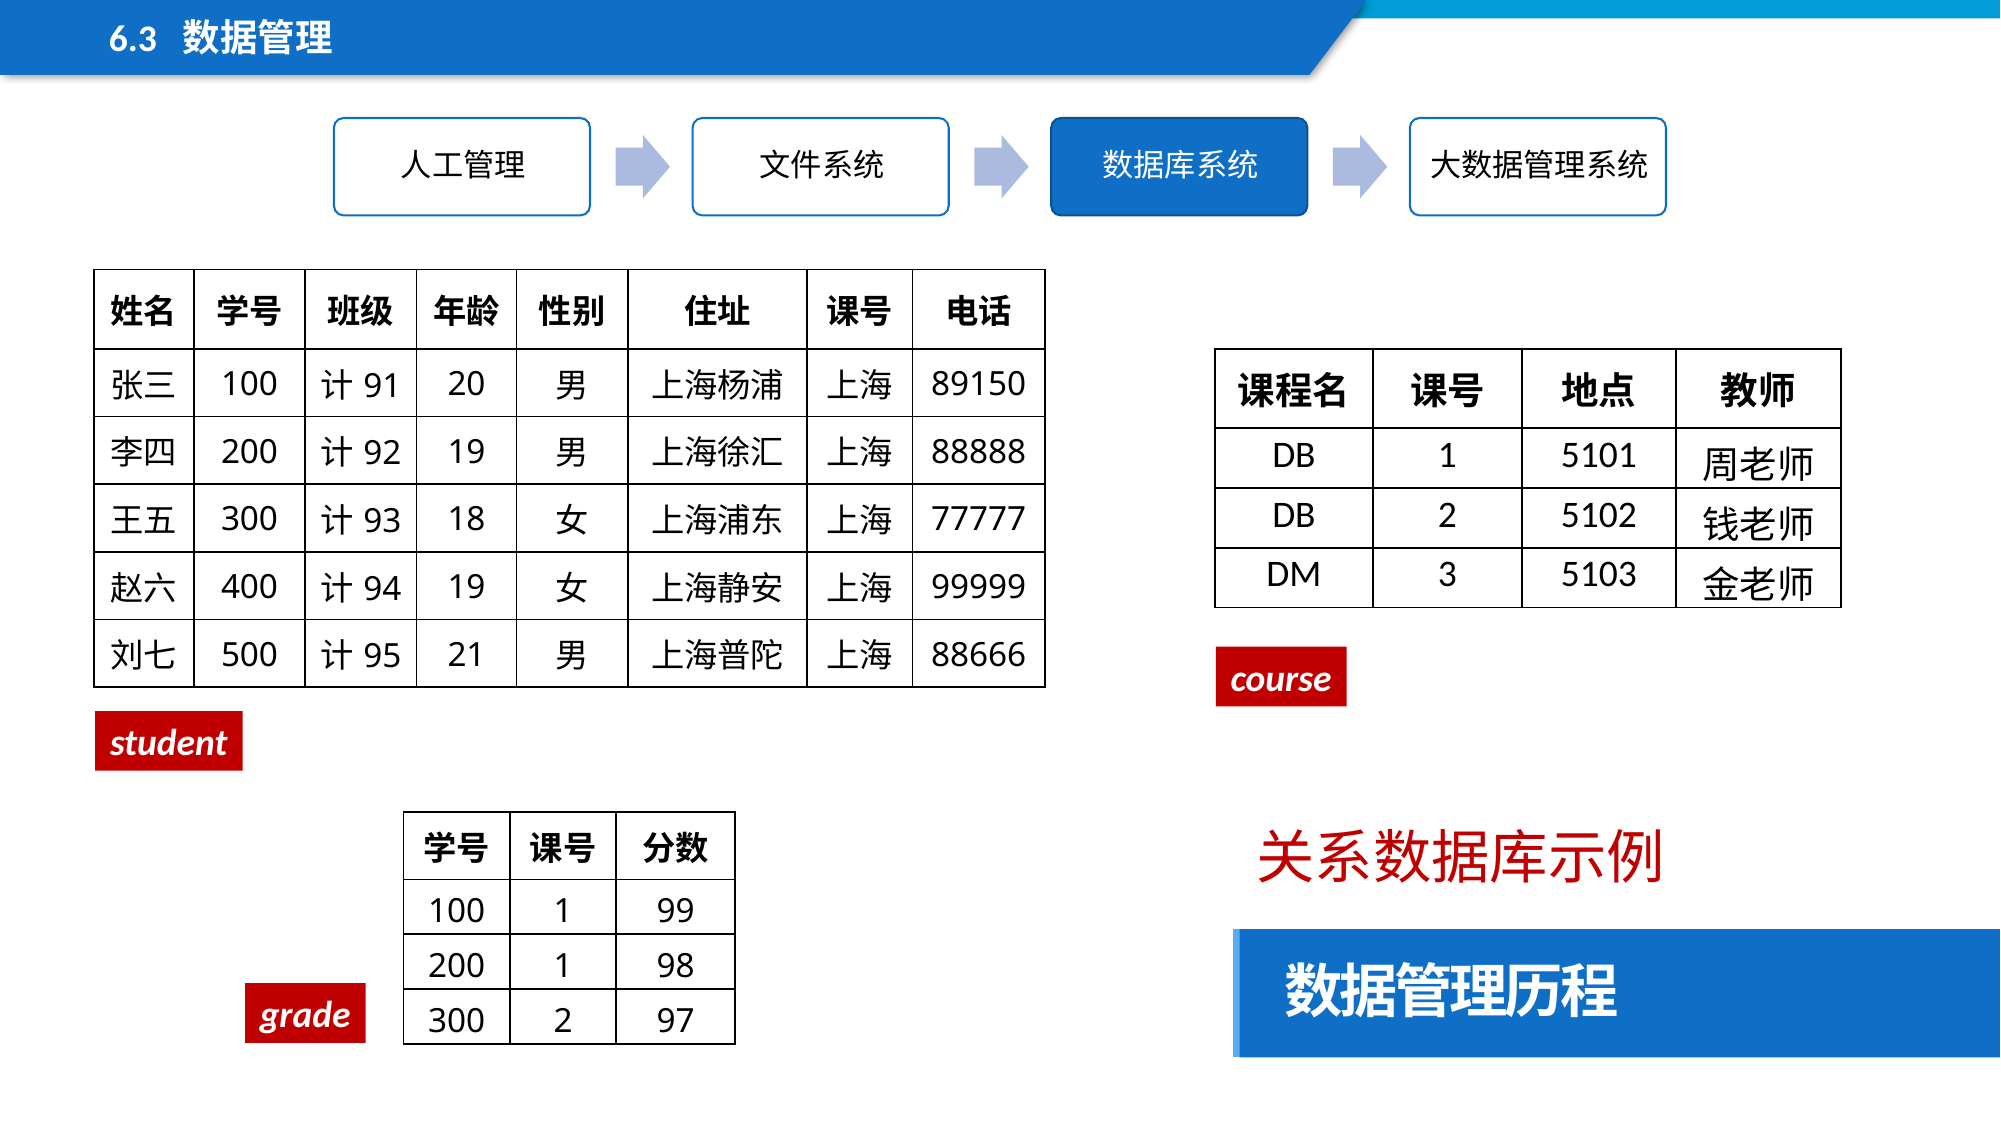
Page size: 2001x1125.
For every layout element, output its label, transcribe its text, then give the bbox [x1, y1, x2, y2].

table_header 班级 [306, 270, 416, 348]
table_cell 5103 [1523, 549, 1675, 607]
table_cell 刘七 [95, 620, 193, 686]
table_cell 钱老师 [1677, 489, 1840, 547]
table_cell 上海 [808, 620, 912, 686]
table_cell 77777 [913, 485, 1044, 551]
table_cell 上海 [808, 350, 912, 416]
table_cell 1 [511, 935, 615, 988]
table_cell 上海 [808, 485, 912, 551]
list 数据管理历程 [1239, 929, 2000, 1058]
text_box student [95, 711, 243, 771]
table_cell 王五 [95, 485, 193, 551]
table_cell 300 [404, 990, 509, 1043]
table_header 电话 [913, 270, 1044, 348]
table_cell 5102 [1523, 489, 1675, 547]
table_header 课号 [511, 813, 615, 879]
text_box course [1215, 646, 1347, 707]
table_cell 计91 [306, 350, 416, 416]
table_header 年龄 [417, 270, 516, 348]
table_cell 21 [417, 620, 516, 686]
table_cell 男 [517, 620, 627, 686]
table_cell 上海杨浦 [629, 350, 806, 416]
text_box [333, 117, 1667, 216]
table_cell 200 [404, 935, 509, 988]
table_cell 99999 [913, 553, 1044, 619]
table_cell 18 [417, 485, 516, 551]
table_cell 上海 [808, 417, 912, 483]
table_cell 女 [517, 553, 627, 619]
table_cell 500 [195, 620, 304, 686]
table_cell 89150 [913, 350, 1044, 416]
table_header 地点 [1523, 350, 1675, 427]
table_cell 300 [195, 485, 304, 551]
table_cell 上海静安 [629, 553, 806, 619]
table_cell 上海徐汇 [629, 417, 806, 483]
table_cell 19 [417, 553, 516, 619]
table_header 课程名 [1216, 350, 1372, 427]
table_cell 99 [617, 880, 734, 933]
text_box 关系数据库示例 [1242, 812, 1680, 898]
table_cell DB [1216, 489, 1372, 547]
table_cell 100 [404, 880, 509, 933]
table_cell 计92 [306, 417, 416, 483]
table_cell 女 [517, 485, 627, 551]
text_box grade [245, 983, 366, 1043]
table_header 课号 [808, 270, 912, 348]
table_cell 张三 [95, 350, 193, 416]
table_cell 周老师 [1677, 429, 1840, 487]
table_cell 200 [195, 417, 304, 483]
table_cell 98 [617, 935, 734, 988]
table_cell 2 [511, 990, 615, 1043]
table_cell 计93 [306, 485, 416, 551]
table_header 教师 [1677, 350, 1840, 427]
table_cell 3 [1374, 549, 1521, 607]
table_cell 20 [417, 350, 516, 416]
table_cell 计94 [306, 553, 416, 619]
table_header 姓名 [95, 270, 193, 348]
table_cell 赵六 [95, 553, 193, 619]
table_cell 上海浦东 [629, 485, 806, 551]
table_cell 1 [511, 880, 615, 933]
table_cell 100 [195, 350, 304, 416]
table_cell 计95 [306, 620, 416, 686]
table_cell DM [1216, 549, 1372, 607]
table_header 课号 [1374, 350, 1521, 427]
table_cell 88888 [913, 417, 1044, 483]
table_cell 李四 [95, 417, 193, 483]
table_header 住址 [629, 270, 806, 348]
table_header 学号 [195, 270, 304, 348]
table_cell 金老师 [1677, 549, 1840, 607]
table_cell 19 [417, 417, 516, 483]
table_header 分数 [617, 813, 734, 879]
table_cell 1 [1374, 429, 1521, 487]
table_cell 男 [517, 417, 627, 483]
table_cell 5101 [1523, 429, 1675, 487]
table_cell 上海普陀 [629, 620, 806, 686]
table_cell 88666 [913, 620, 1044, 686]
table_cell 男 [517, 350, 627, 416]
list 6.3 数据管理 [93, 11, 1138, 68]
table_cell 97 [617, 990, 734, 1043]
table_cell 上海 [808, 553, 912, 619]
table_cell 400 [195, 553, 304, 619]
table_header 性别 [517, 270, 627, 348]
table_cell DB [1216, 429, 1372, 487]
table_header 学号 [404, 813, 509, 879]
table_cell 2 [1374, 489, 1521, 547]
